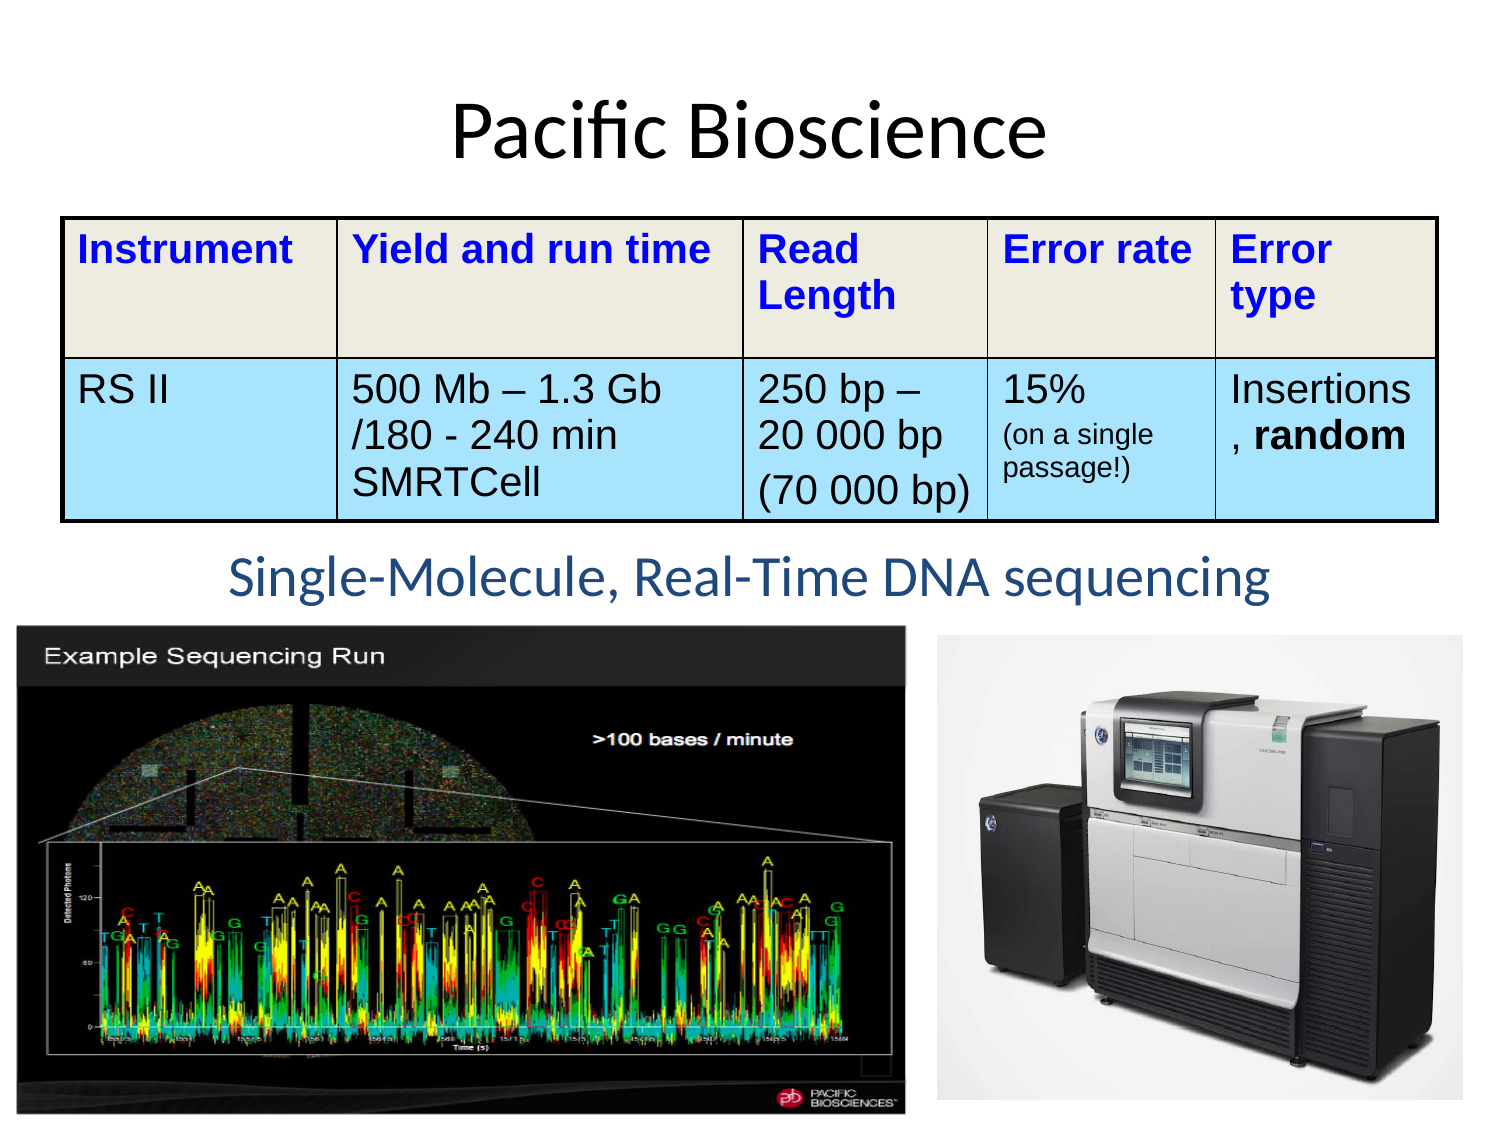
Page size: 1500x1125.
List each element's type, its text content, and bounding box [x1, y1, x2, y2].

table_header Read Length [744, 220, 987, 357]
table_cell 15% (on a single passage!) [988, 359, 1215, 519]
title Pacific Bioscience [112, 87, 1388, 188]
table_header Instrument [65, 220, 336, 357]
table_cell RS II [65, 359, 336, 519]
table_cell Insertions, random [1216, 359, 1435, 519]
table_header Yield and run time [338, 220, 742, 357]
table_header Error rate [988, 220, 1215, 357]
text_box Single-Molecule, Real-Time DNA sequencing [112, 529, 1388, 617]
picture [937, 635, 1463, 1101]
table_cell 250 bp – 20 000 bp (70 000 bp) [744, 359, 987, 519]
picture [0, 616, 926, 1125]
table_header Error type [1216, 220, 1435, 357]
table_cell 500 Mb – 1.3 Gb /180 - 240 min SMRTCell [338, 359, 742, 519]
